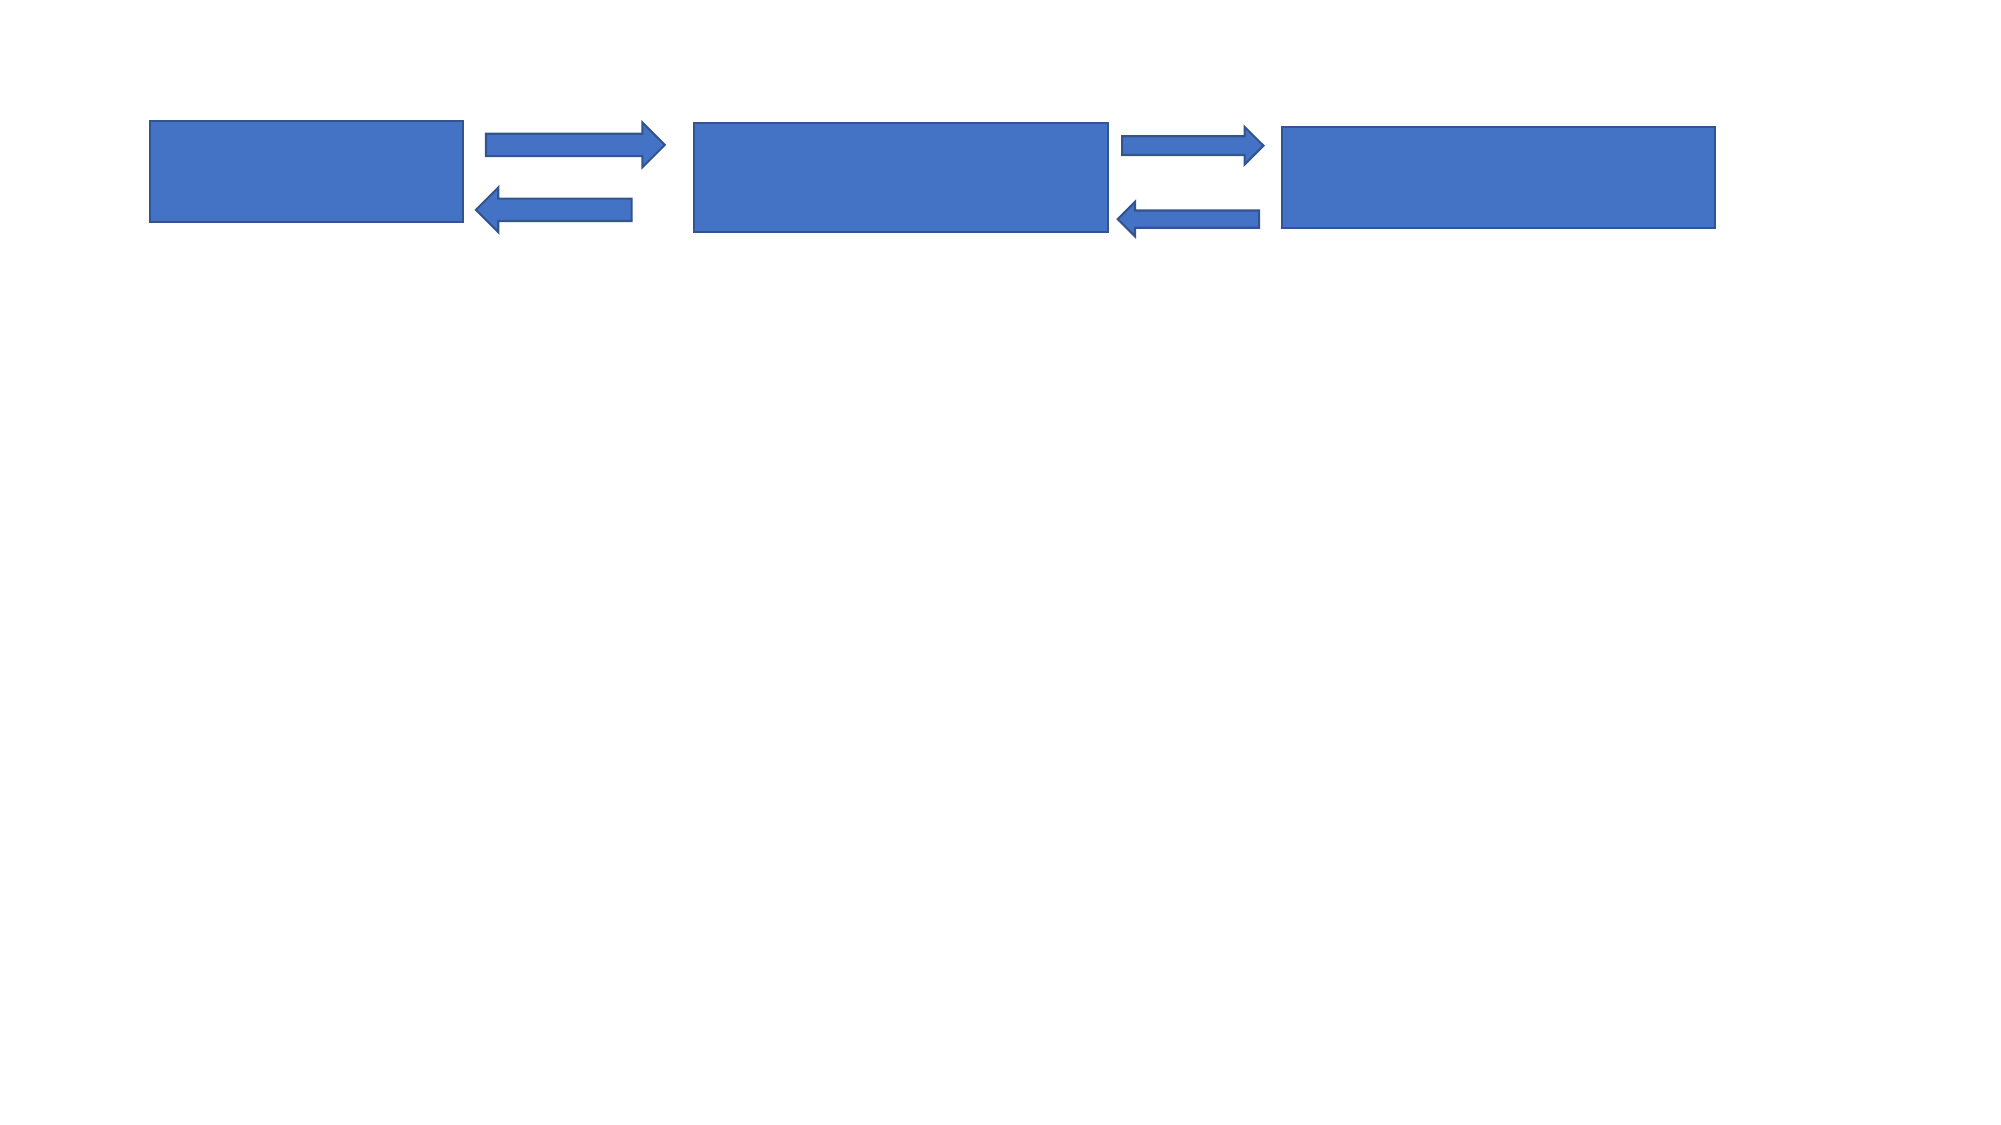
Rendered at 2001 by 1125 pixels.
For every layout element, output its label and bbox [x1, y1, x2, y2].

text_box [693, 122, 1109, 233]
text_box [1121, 124, 1265, 167]
text_box [1116, 199, 1261, 239]
text_box [474, 185, 633, 235]
text_box [1281, 126, 1716, 229]
text_box [484, 120, 667, 170]
text_box [149, 120, 464, 223]
